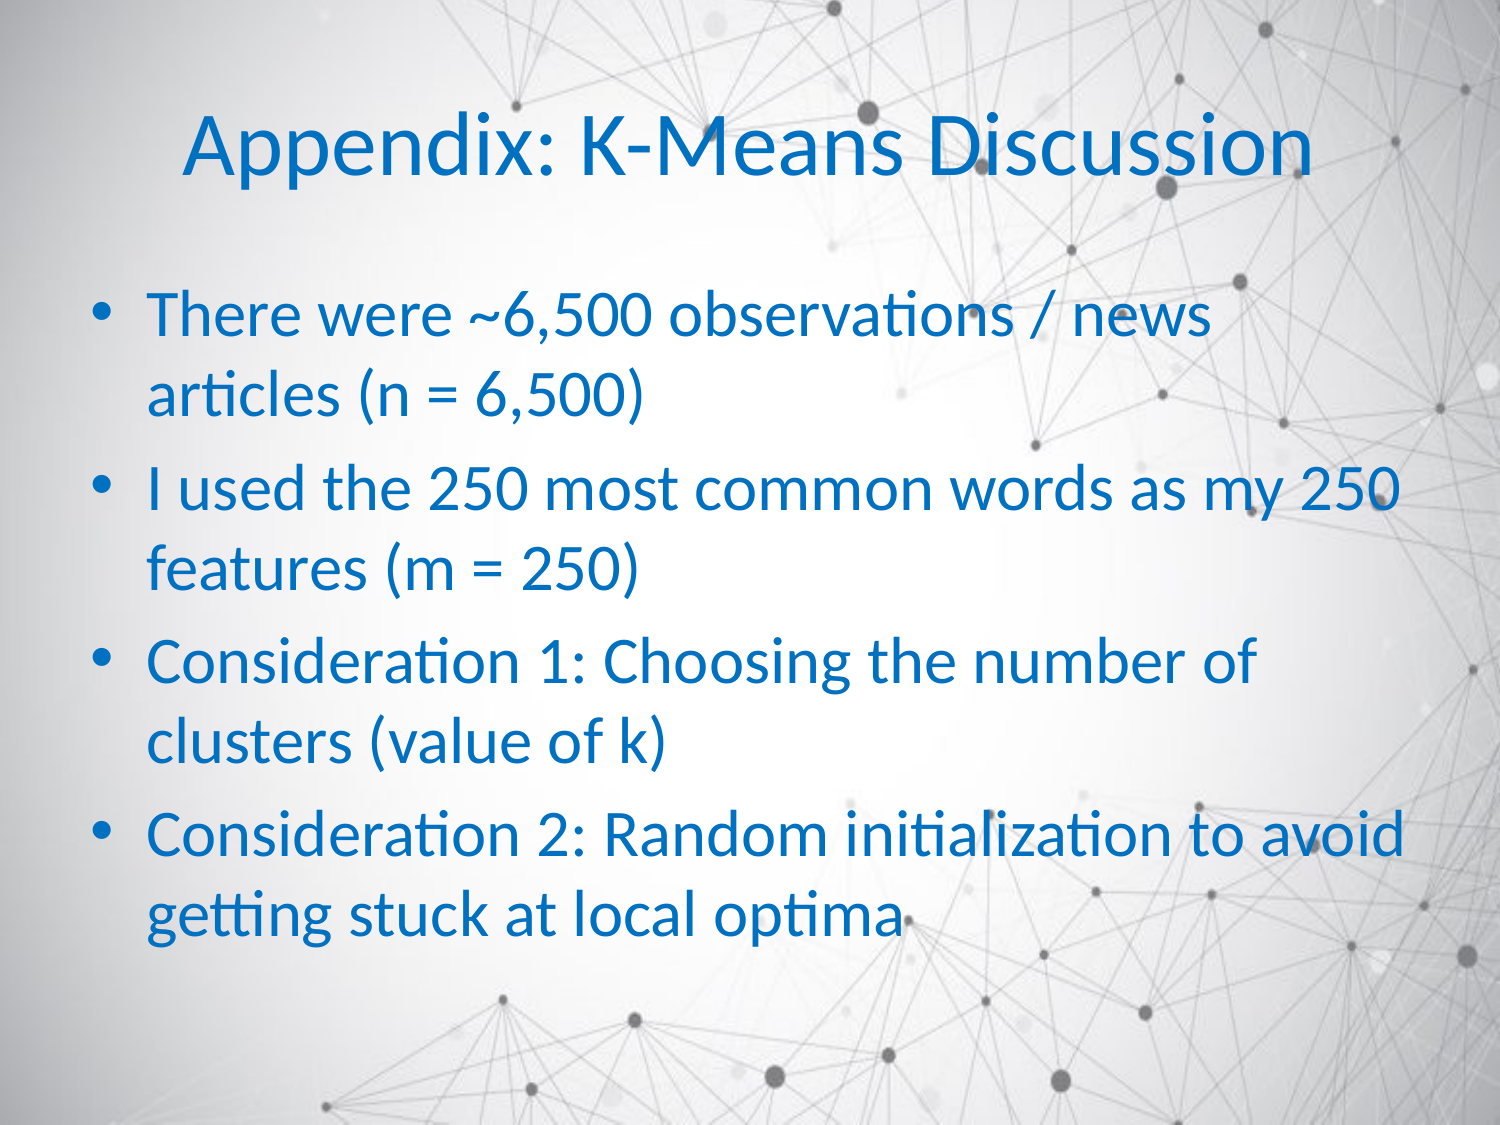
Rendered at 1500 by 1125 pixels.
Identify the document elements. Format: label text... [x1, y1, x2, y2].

list There were ~6,500 observations / news articles (n = 6,500) I used the 250 most common words as my 250 features (m = 250) Consideration 1: Choosing the number of clusters (value of k) Consideration 2: Random initialization to avoid getting stuck at local optima [75, 262, 1425, 1005]
picture [0, 0, 1500, 1125]
title Appendix: K-Means Discussion [75, 45, 1425, 233]
